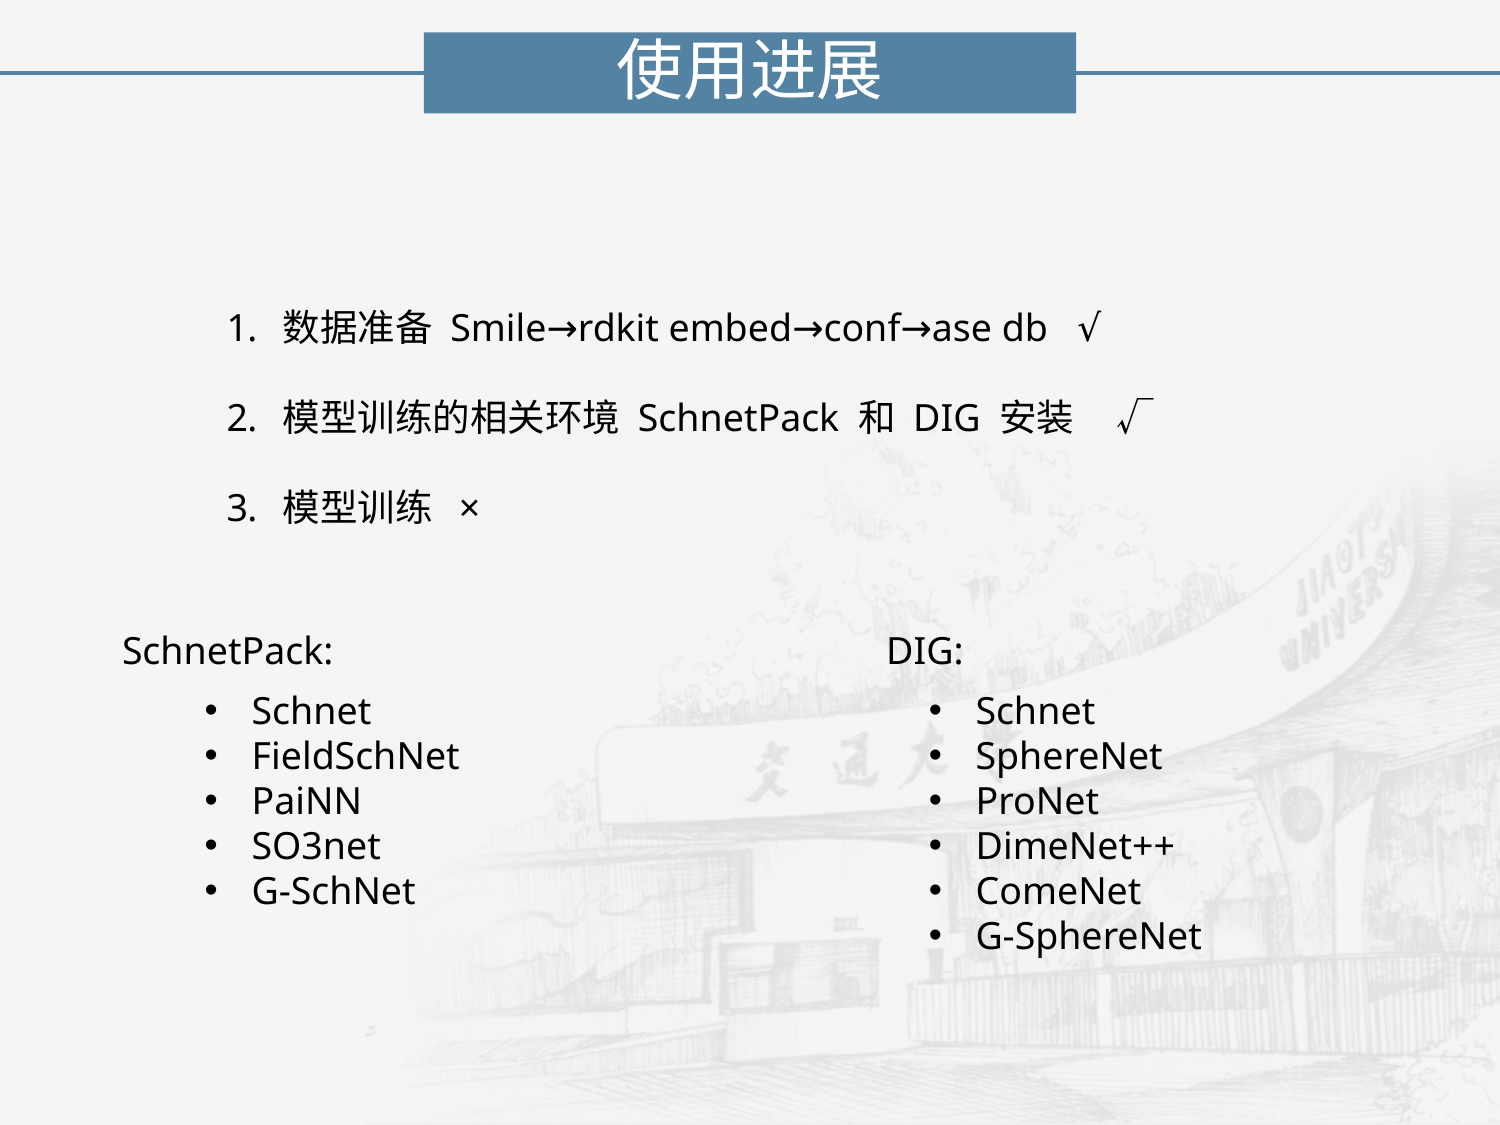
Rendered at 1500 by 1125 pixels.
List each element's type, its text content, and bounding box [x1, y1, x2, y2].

text_box 数据准备 Smile→rdkit embed→conf→ase db √ 模型训练的相关环境 SchnetPack 和 DIG 安装 √ 模型训练 × [211, 296, 1322, 537]
text_box SchnetPack: [107, 619, 380, 680]
text_box Schnet FieldSchNet PaiNN SO3net G-SchNet [189, 679, 604, 920]
text_box Schnet SphereNet ProNet DimeNet++ ComeNet G-SphereNet [914, 679, 1328, 965]
text_box DIG: [871, 619, 1144, 680]
text_box 使用进展 [423, 32, 1077, 114]
